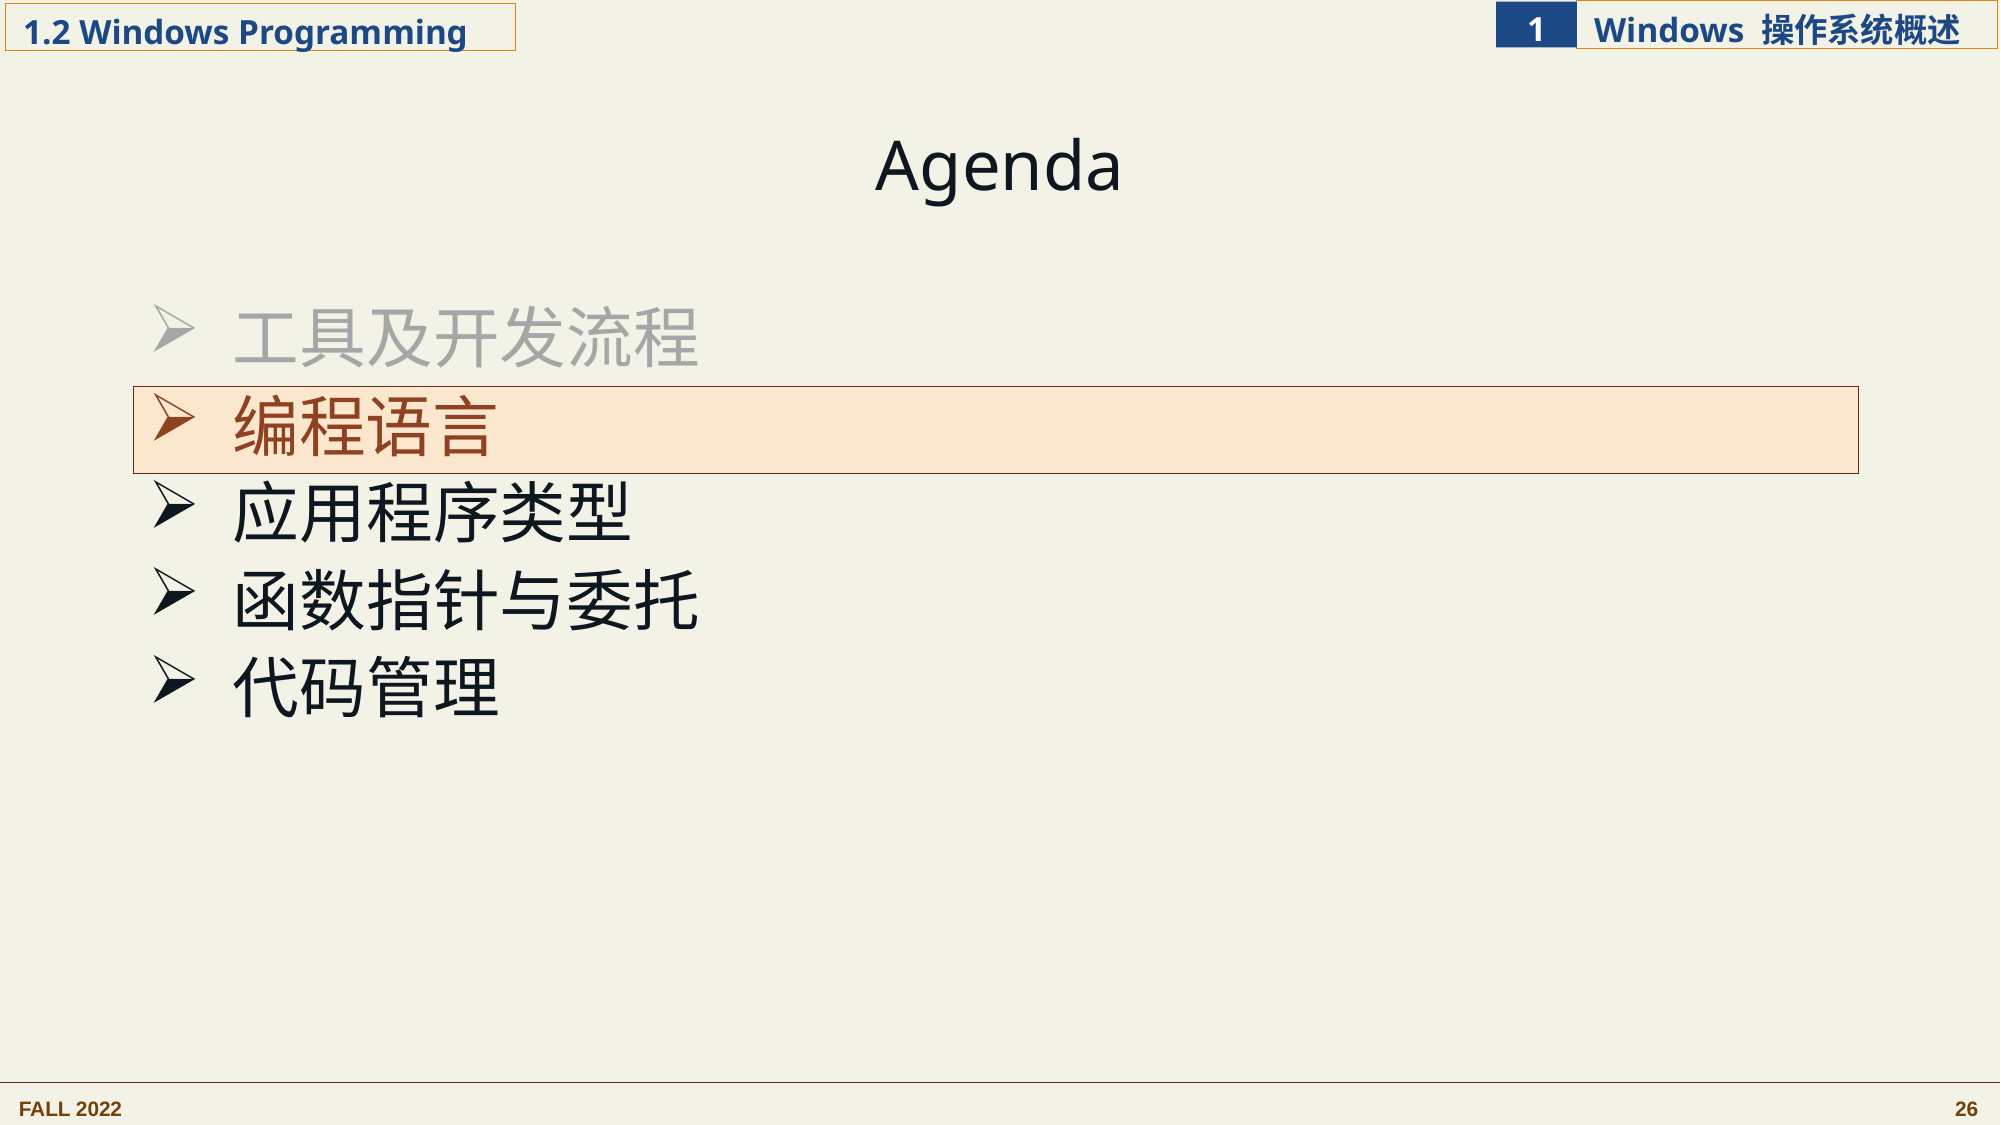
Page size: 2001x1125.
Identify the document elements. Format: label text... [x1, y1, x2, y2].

list 工具及开发流程 编程语言 应用程序类型 函数指针与委托 代码管理 [137, 299, 1863, 1014]
title Agenda [137, 59, 1863, 278]
text_box 编程语言 [133, 386, 1859, 474]
